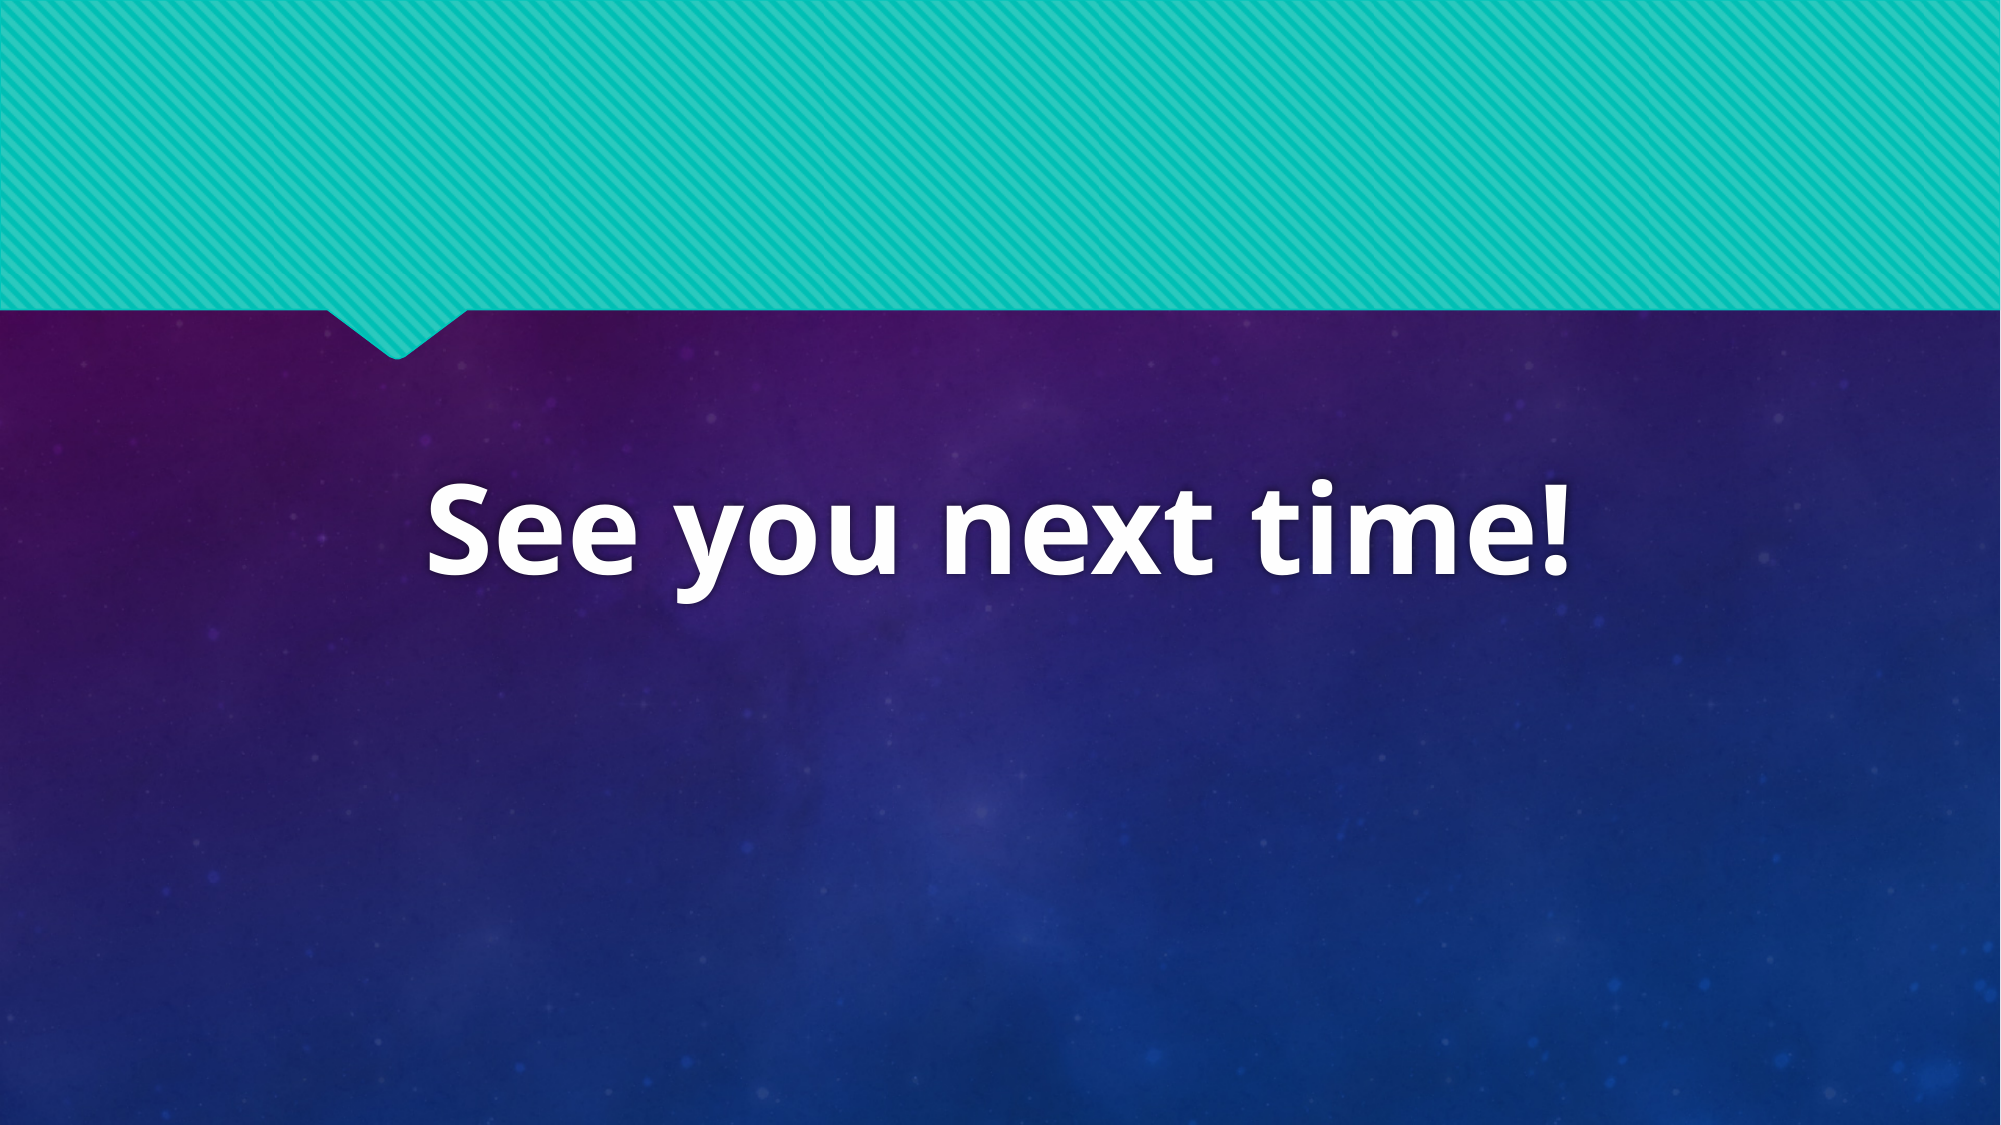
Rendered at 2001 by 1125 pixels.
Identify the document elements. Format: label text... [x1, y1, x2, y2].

picture [0, 311, 2001, 1125]
title See you next time! [327, 222, 1673, 608]
